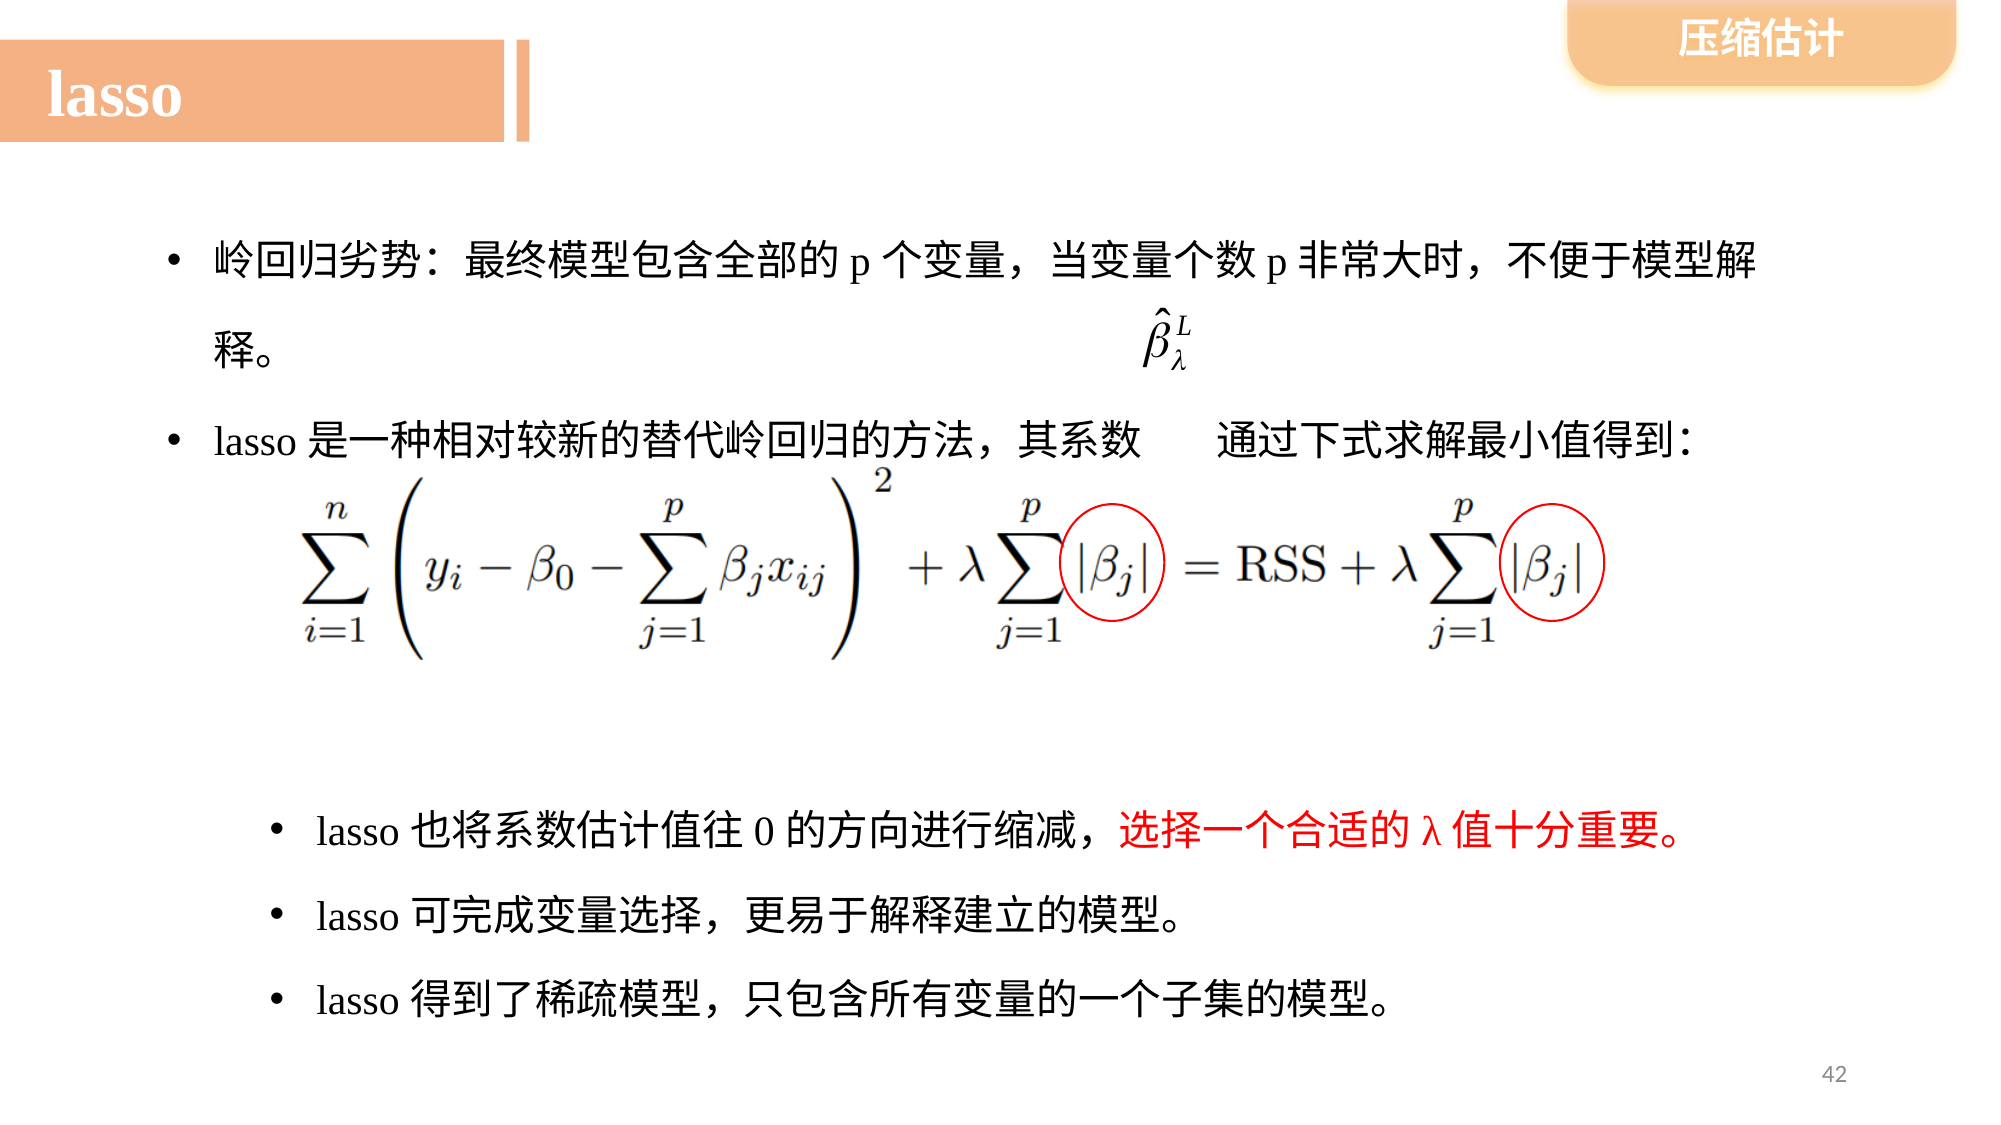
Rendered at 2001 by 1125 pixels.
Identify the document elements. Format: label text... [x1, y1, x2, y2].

text_box 压缩估计 [1566, 0, 1958, 87]
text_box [280, 454, 1605, 671]
text_box lasso也将系数估计值往0的方向进行缩减，选择一个合适的λ值十分重要。 lasso可完成变量选择，更易于解释建立的模型。 lasso得到了稀疏模型，只包含所有变量的一个子集的模型。 [254, 761, 1707, 1031]
slide_number 42 [1412, 1042, 1863, 1103]
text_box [152, 186, 1788, 384]
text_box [0, 39, 530, 142]
